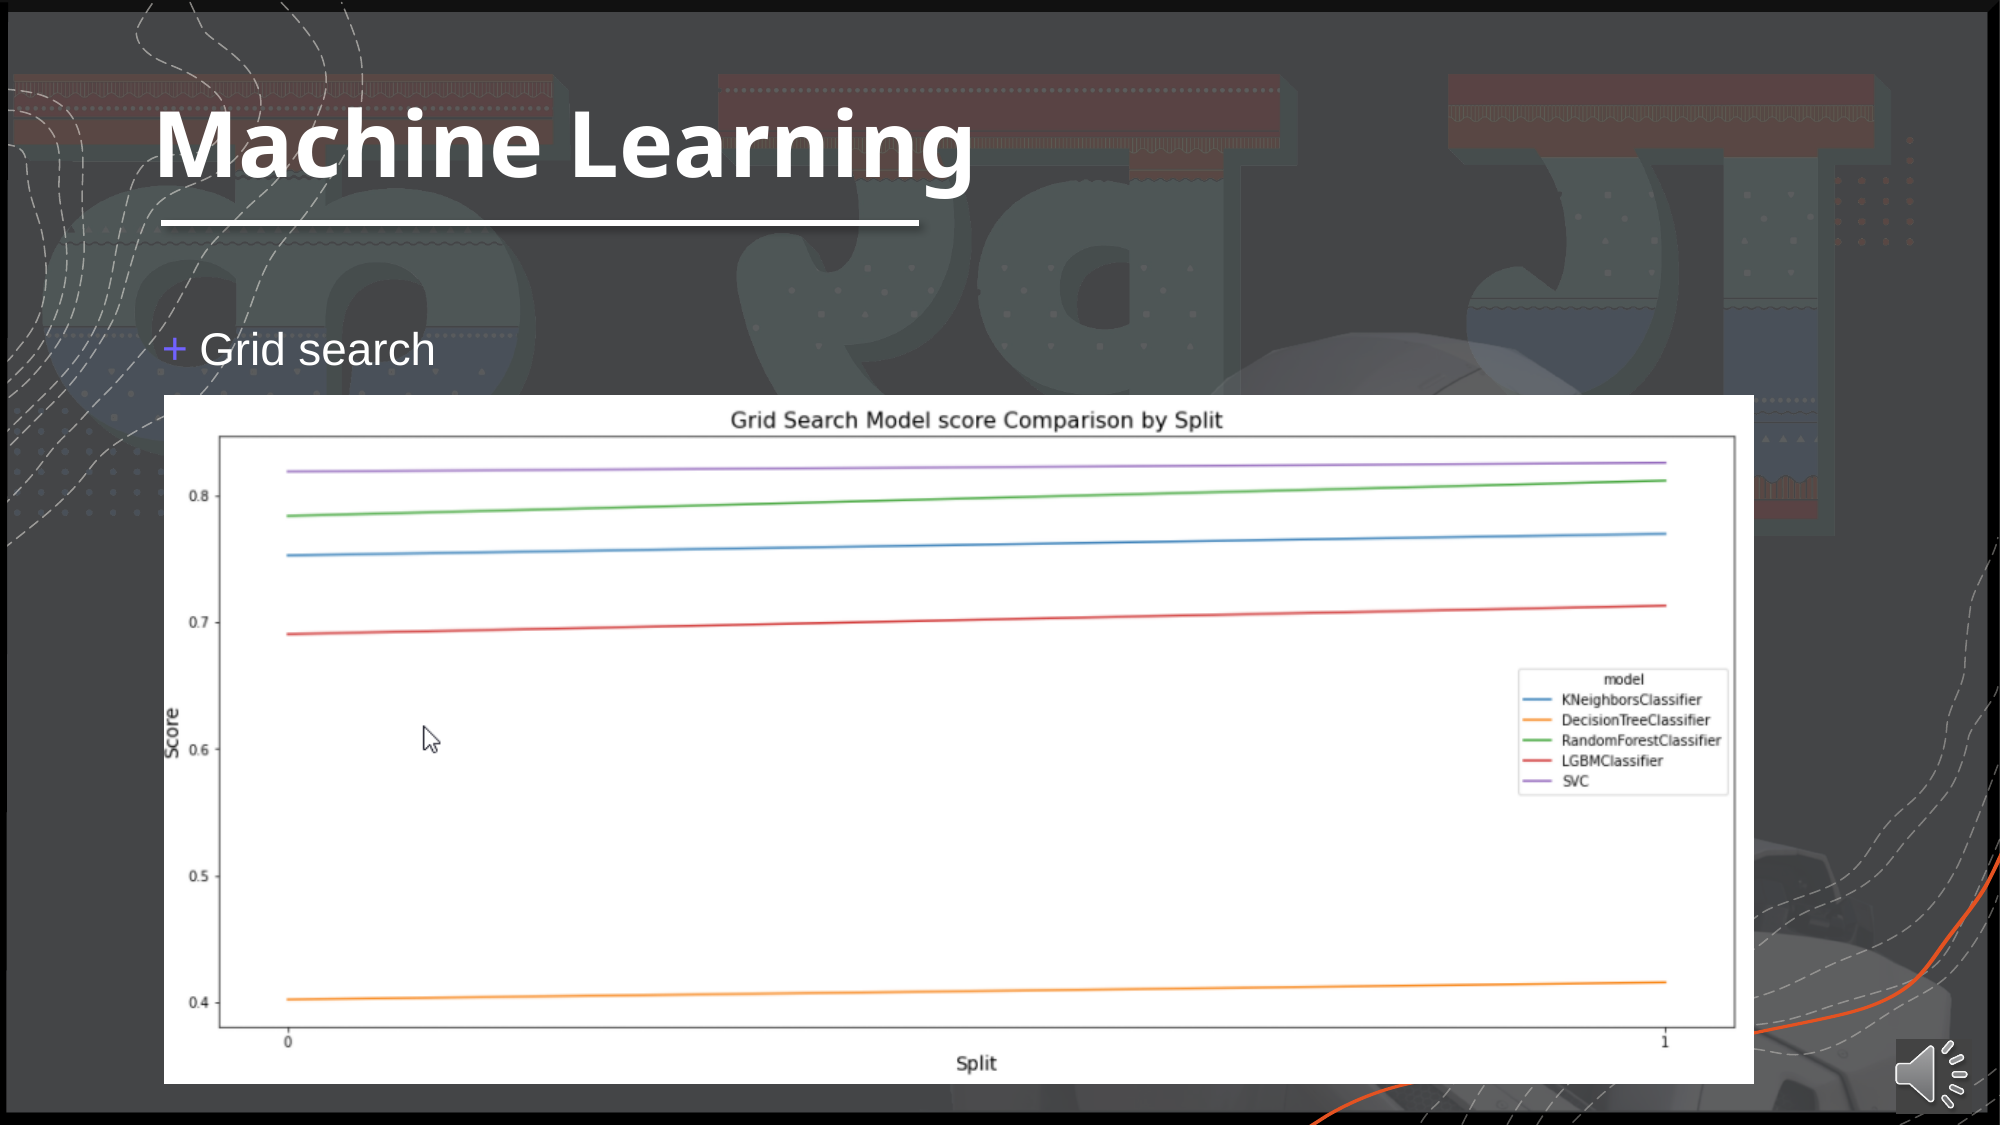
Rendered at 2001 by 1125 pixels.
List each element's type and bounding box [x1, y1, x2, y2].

picture [1895, 1037, 1973, 1116]
picture [0, 0, 2000, 1125]
text_box [1309, 537, 2000, 1125]
text_box [2, 2, 363, 549]
